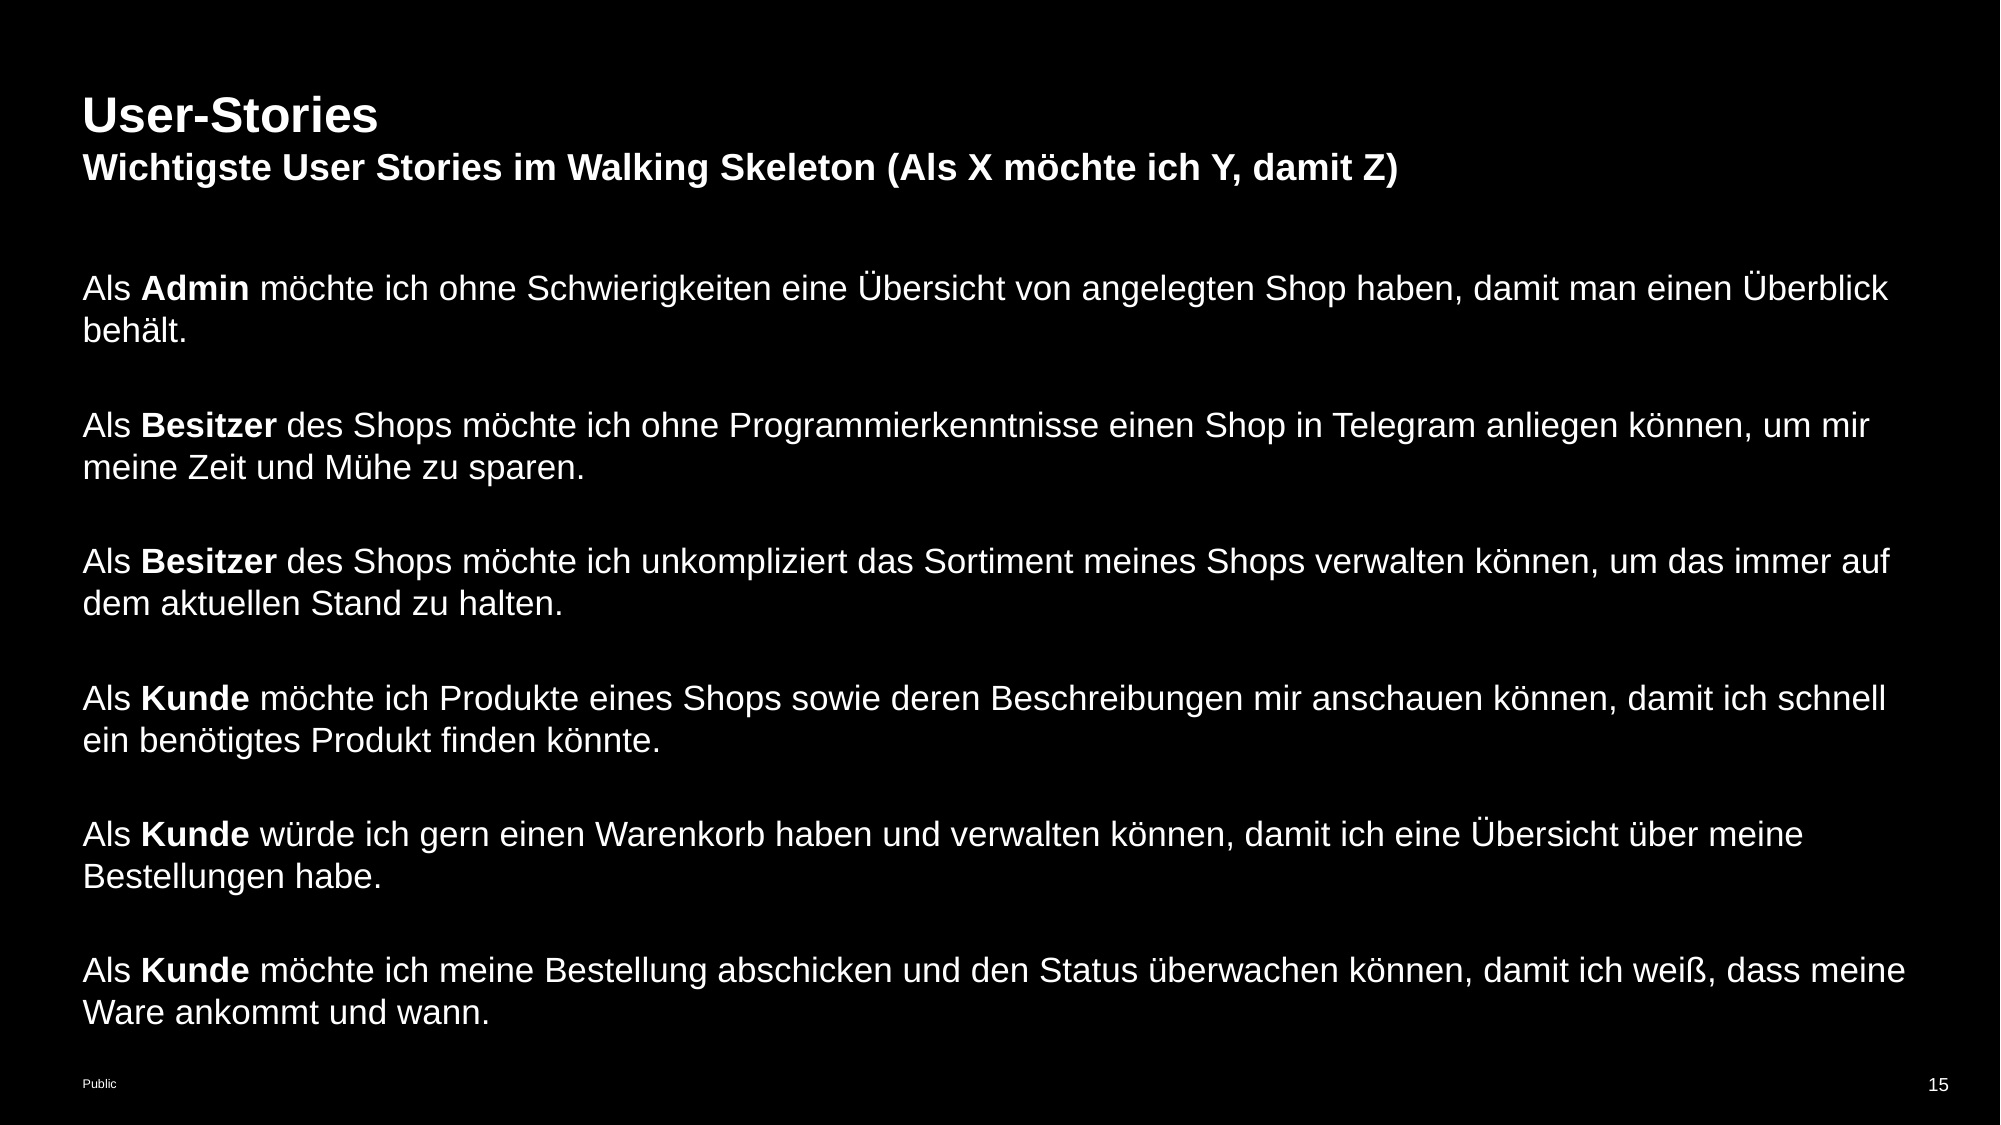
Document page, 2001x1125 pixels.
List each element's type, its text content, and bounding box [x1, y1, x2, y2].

title User-Stories [82, 82, 1918, 143]
list Als Admin möchte ich ohne Schwierigkeiten eine Übersicht von angelegten Shop haben, damit man einen Überblick behält. Als Besitzer des Shops möchte ich ohne Programmierkenntnisse einen Shop in Telegram anliegen können, um mir meine Zeit und Mühe zu sparen. Als Besitzer des Shops möchte ich unkompliziert das Sortiment meines Shops verwalten können, um das immer auf dem aktuellen Stand zu halten. Als Kunde möchte ich Produkte eines Shops sowie deren Beschreibungen mir anschauen können, damit ich schnell ein benötigtes Produkt finden könnte. Als Kunde würde ich gern einen Warenkorb haben und verwalten können, damit ich eine Übersicht über meine Bestellungen habe. Als Kunde möchte ich meine Bestellung abschicken und den Status überwachen können, damit ich weiß, dass meine Ware ankommt und wann. [82, 265, 1918, 1040]
text_box Wichtigste User Stories im Walking Skeleton (Als X möchte ich Y, damit Z) [82, 143, 1918, 189]
